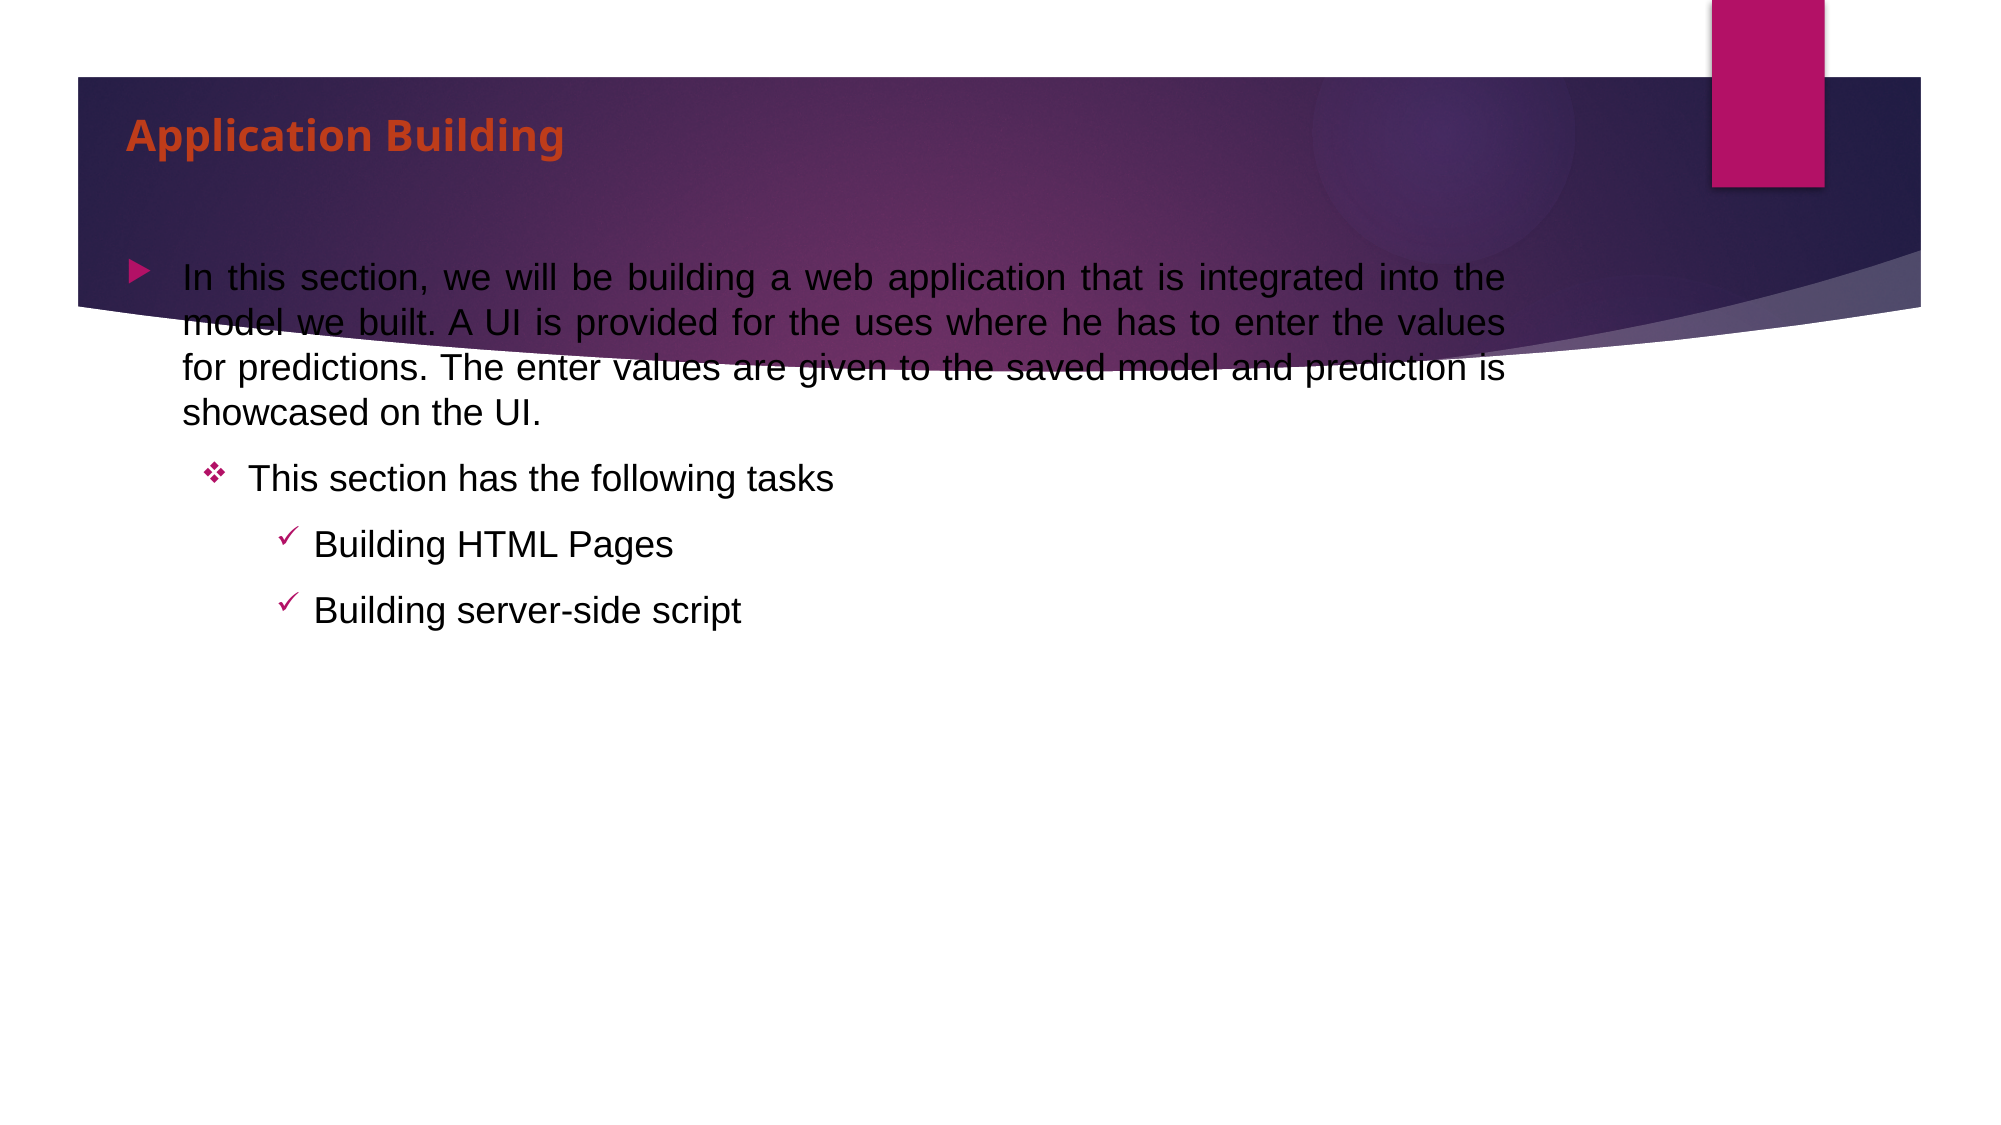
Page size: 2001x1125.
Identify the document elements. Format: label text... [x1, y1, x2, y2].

list In this section, we will be building a web application that is integrated into the model we built. A UI is provided for the uses where he has to enter the values for predictions. The enter values are given to the saved model and prediction is showcased on the UI. This section has the following tasks Building HTML Pages Building server-side script [111, 245, 1522, 992]
title Application Building [111, 99, 1522, 221]
